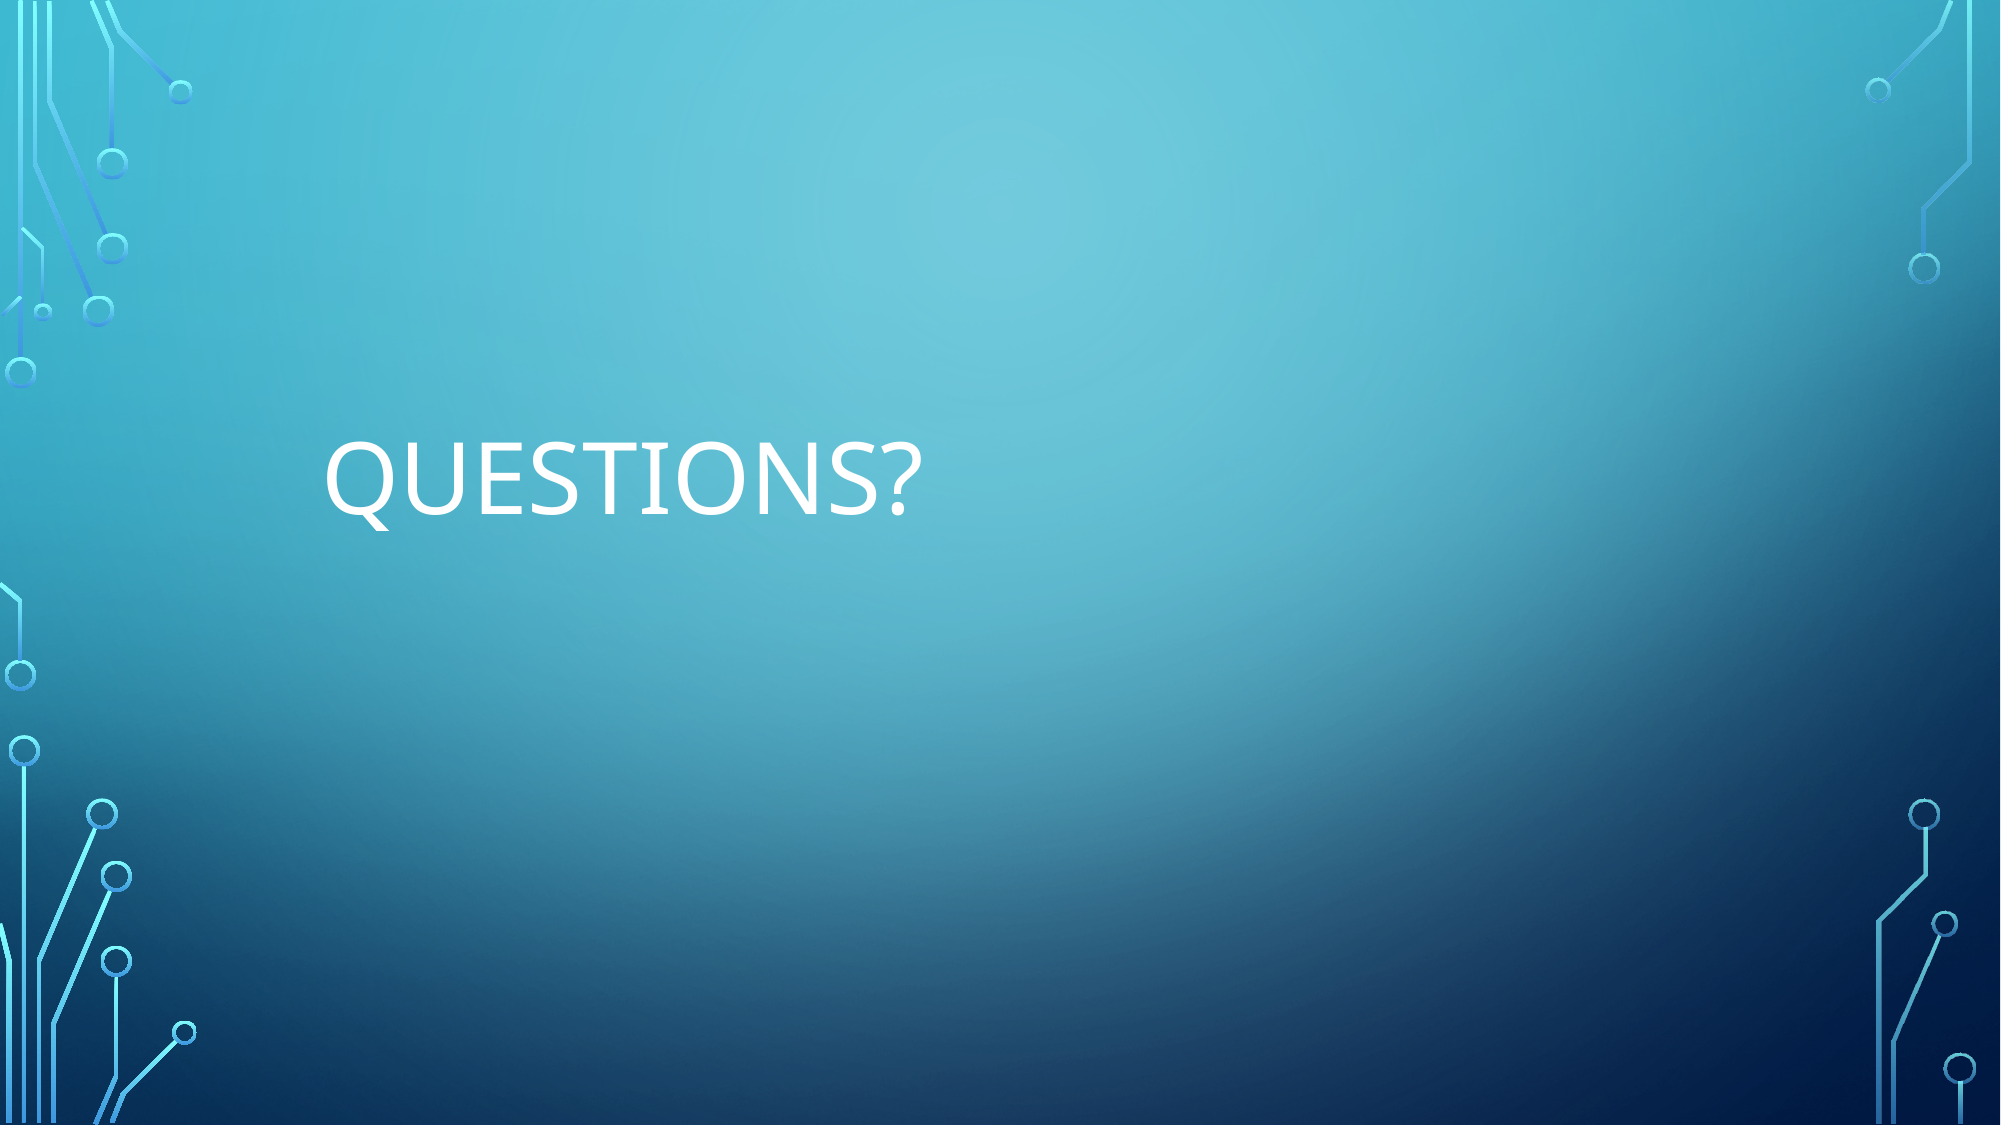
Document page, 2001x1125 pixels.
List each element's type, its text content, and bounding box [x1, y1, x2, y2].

title Questions? [306, 301, 1694, 663]
